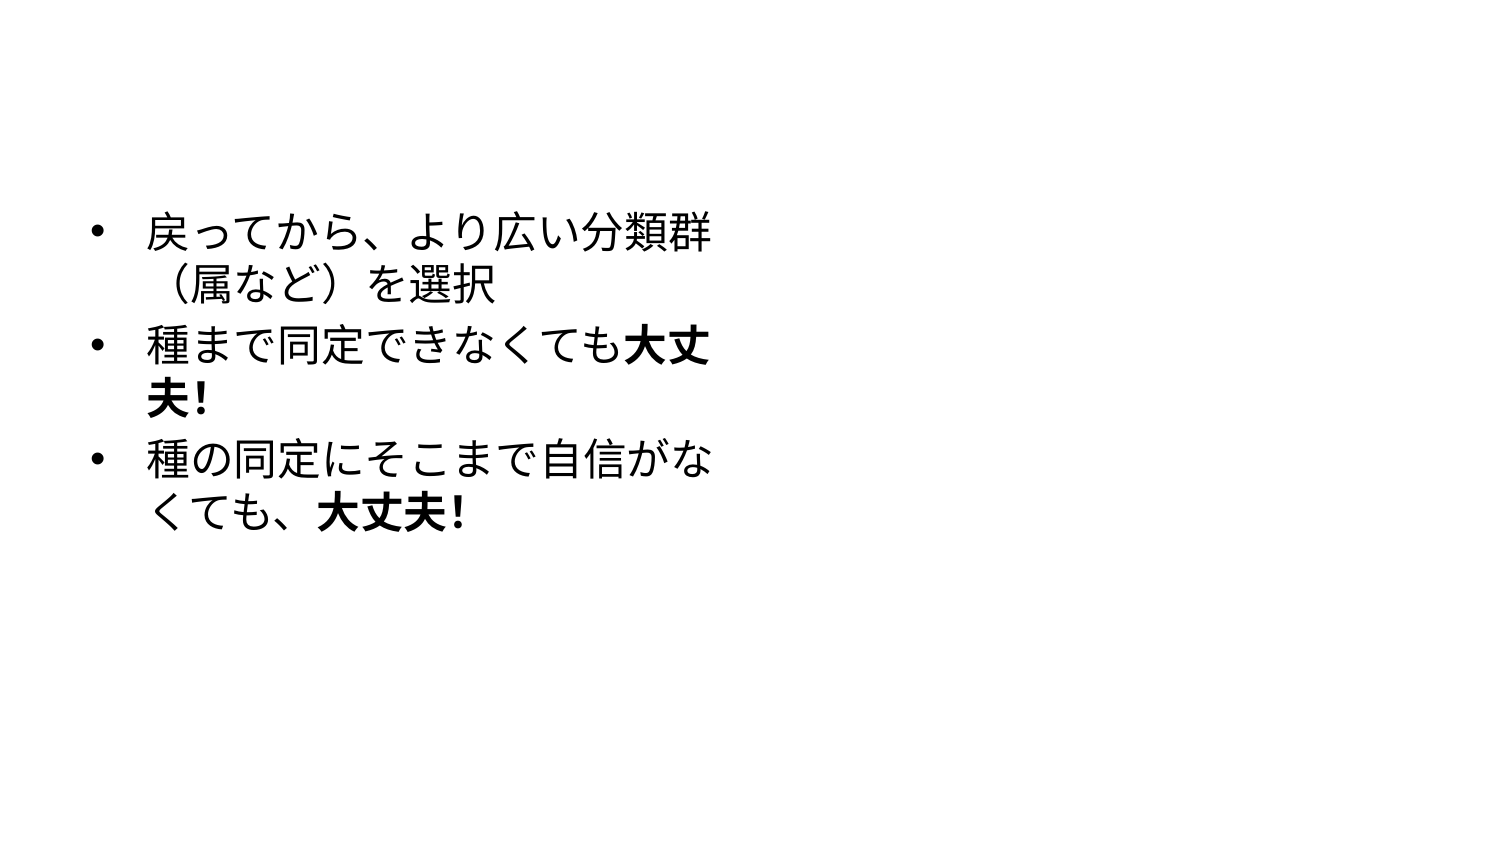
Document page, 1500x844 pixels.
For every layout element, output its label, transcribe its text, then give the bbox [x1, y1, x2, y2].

list 戻ってから、より広い分類群（属など）を選択 種まで同定できなくても大丈夫！ 種の同定にそこまで自信がなくても、大丈夫！ [75, 196, 738, 754]
